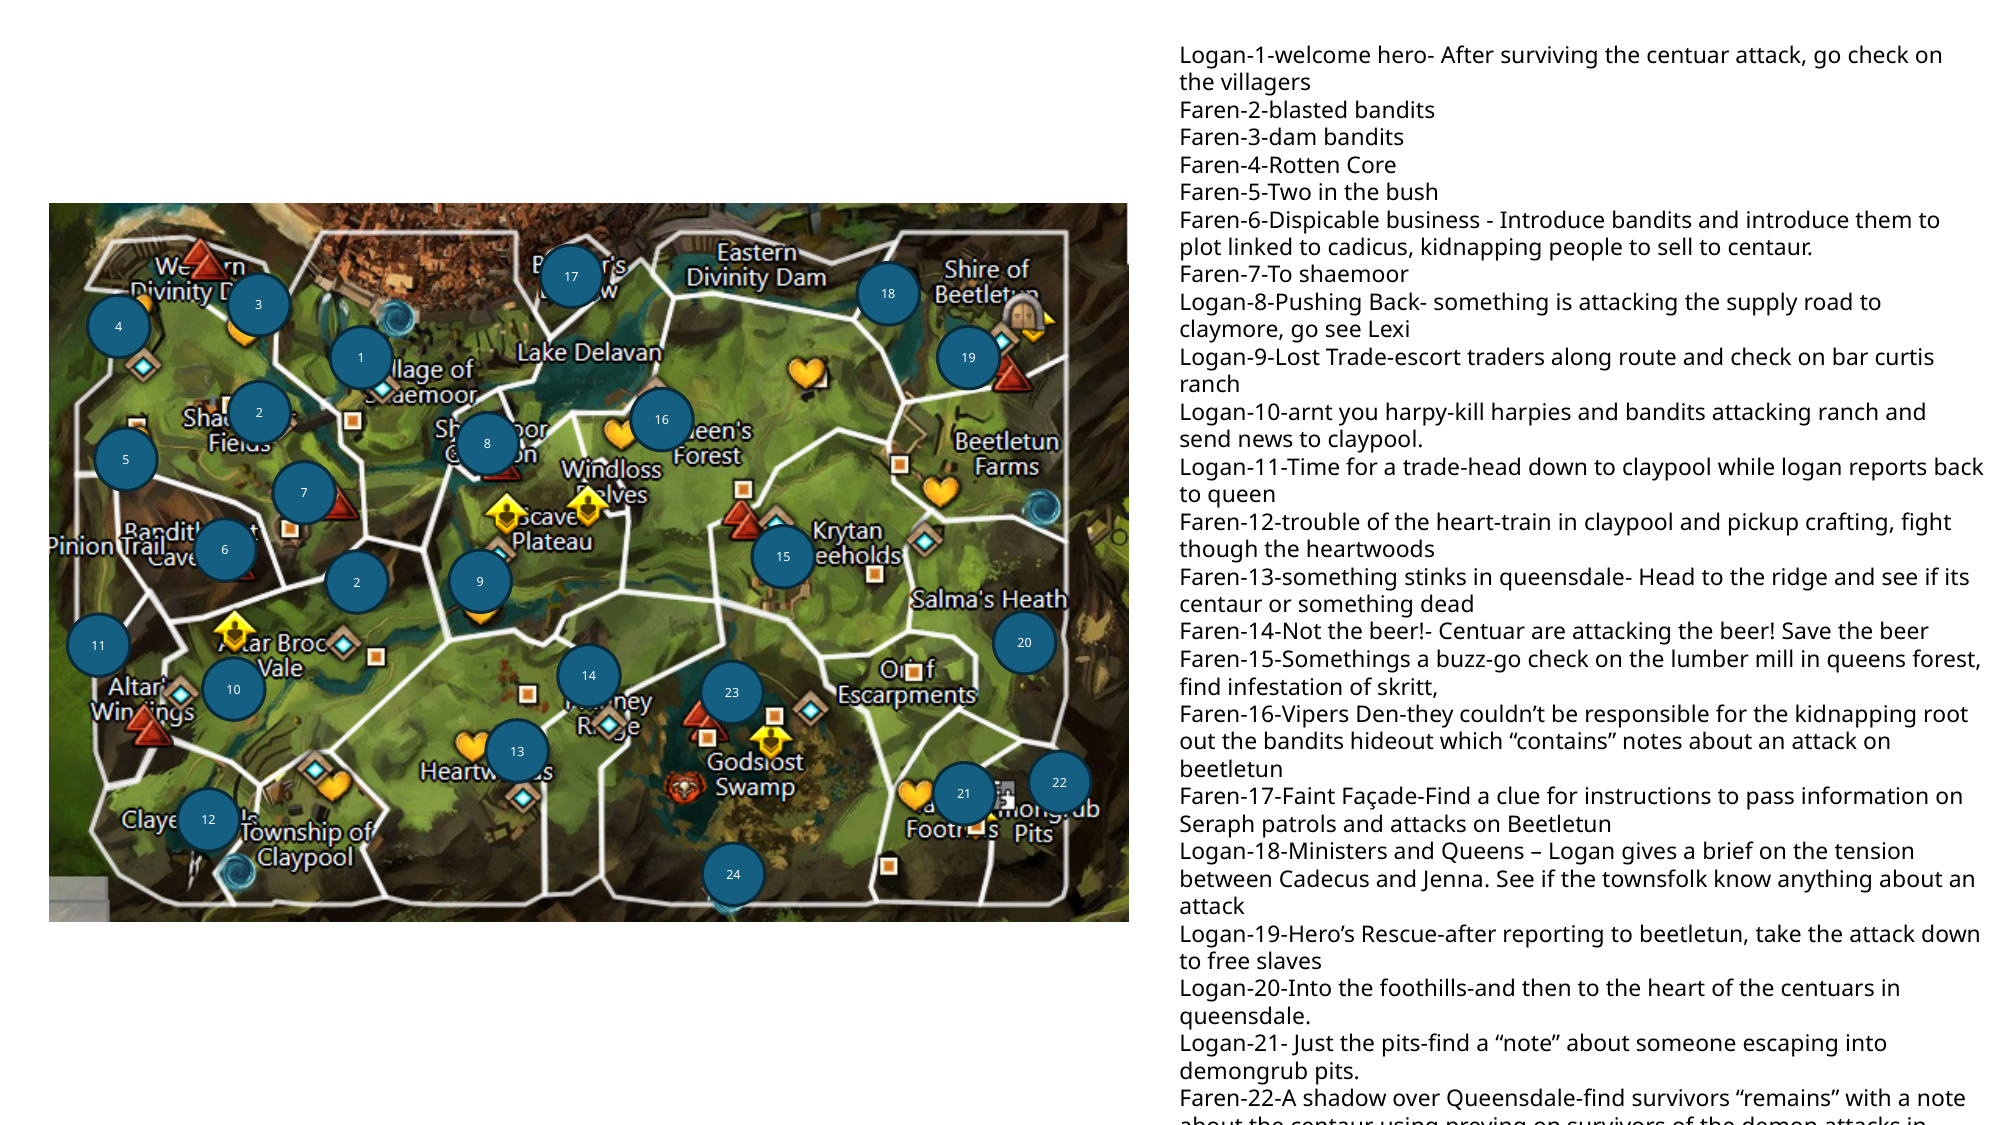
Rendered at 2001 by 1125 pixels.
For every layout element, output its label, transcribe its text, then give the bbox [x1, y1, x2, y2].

text_box Logan-1-welcome hero- After surviving the centuar attack, go check on the villagers Faren-2-blasted bandits Faren-3-dam bandits Faren-4-Rotten Core Faren-5-Two in the bush Faren-6-Dispicable business - Introduce bandits and introduce them to plot linked to cadicus, kidnapping people to sell to centaur. Faren-7-To shaemoor Logan-8-Pushing Back- something is attacking the supply road to claymore, go see Lexi Logan-9-Lost Trade-escort traders along route and check on bar curtis ranch Logan-10-arnt you harpy-kill harpies and bandits attacking ranch and send news to claypool. Logan-11-Time for a trade-head down to claypool while logan reports back to queen Faren-12-trouble of the heart-train in claypool and pickup crafting, fight though the heartwoods Faren-13-something stinks in queensdale- Head to the ridge and see if its centaur or something dead Faren-14-Not the beer!- Centuar are attacking the beer! Save the beer Faren-15-Somethings a buzz-go check on the lumber mill in queens forest, find infestation of skritt, Faren-16-Vipers Den-they couldn’t be responsible for the kidnapping root out the bandits hideout which “contains” notes about an attack on beetletun Faren-17-Faint Façade-Find a clue for instructions to pass information on Seraph patrols and attacks on Beetletun Logan-18-Ministers and Queens – Logan gives a brief on the tension between Cadecus and Jenna. See if the townsfolk know anything about an attack Logan-19-Hero’s Rescue-after reporting to beetletun, take the attack down to free slaves Logan-20-Into the foothills-and then to the heart of the centuars in queensdale. Logan-21- Just the pits-find a “note” about someone escaping into demongrub pits. Faren-22-A shadow over Queensdale-find survivors “remains” with a note about the centaur using preying on survivors of the demon attacks in godslost swamp. Logan-23- assault the demon of the swamp and report to swamplost. Logan-24-Uncover how bandits have been using the cover of the demon to sneak people in and out of queensdale [1164, 33, 2000, 1125]
picture [48, 202, 1130, 923]
